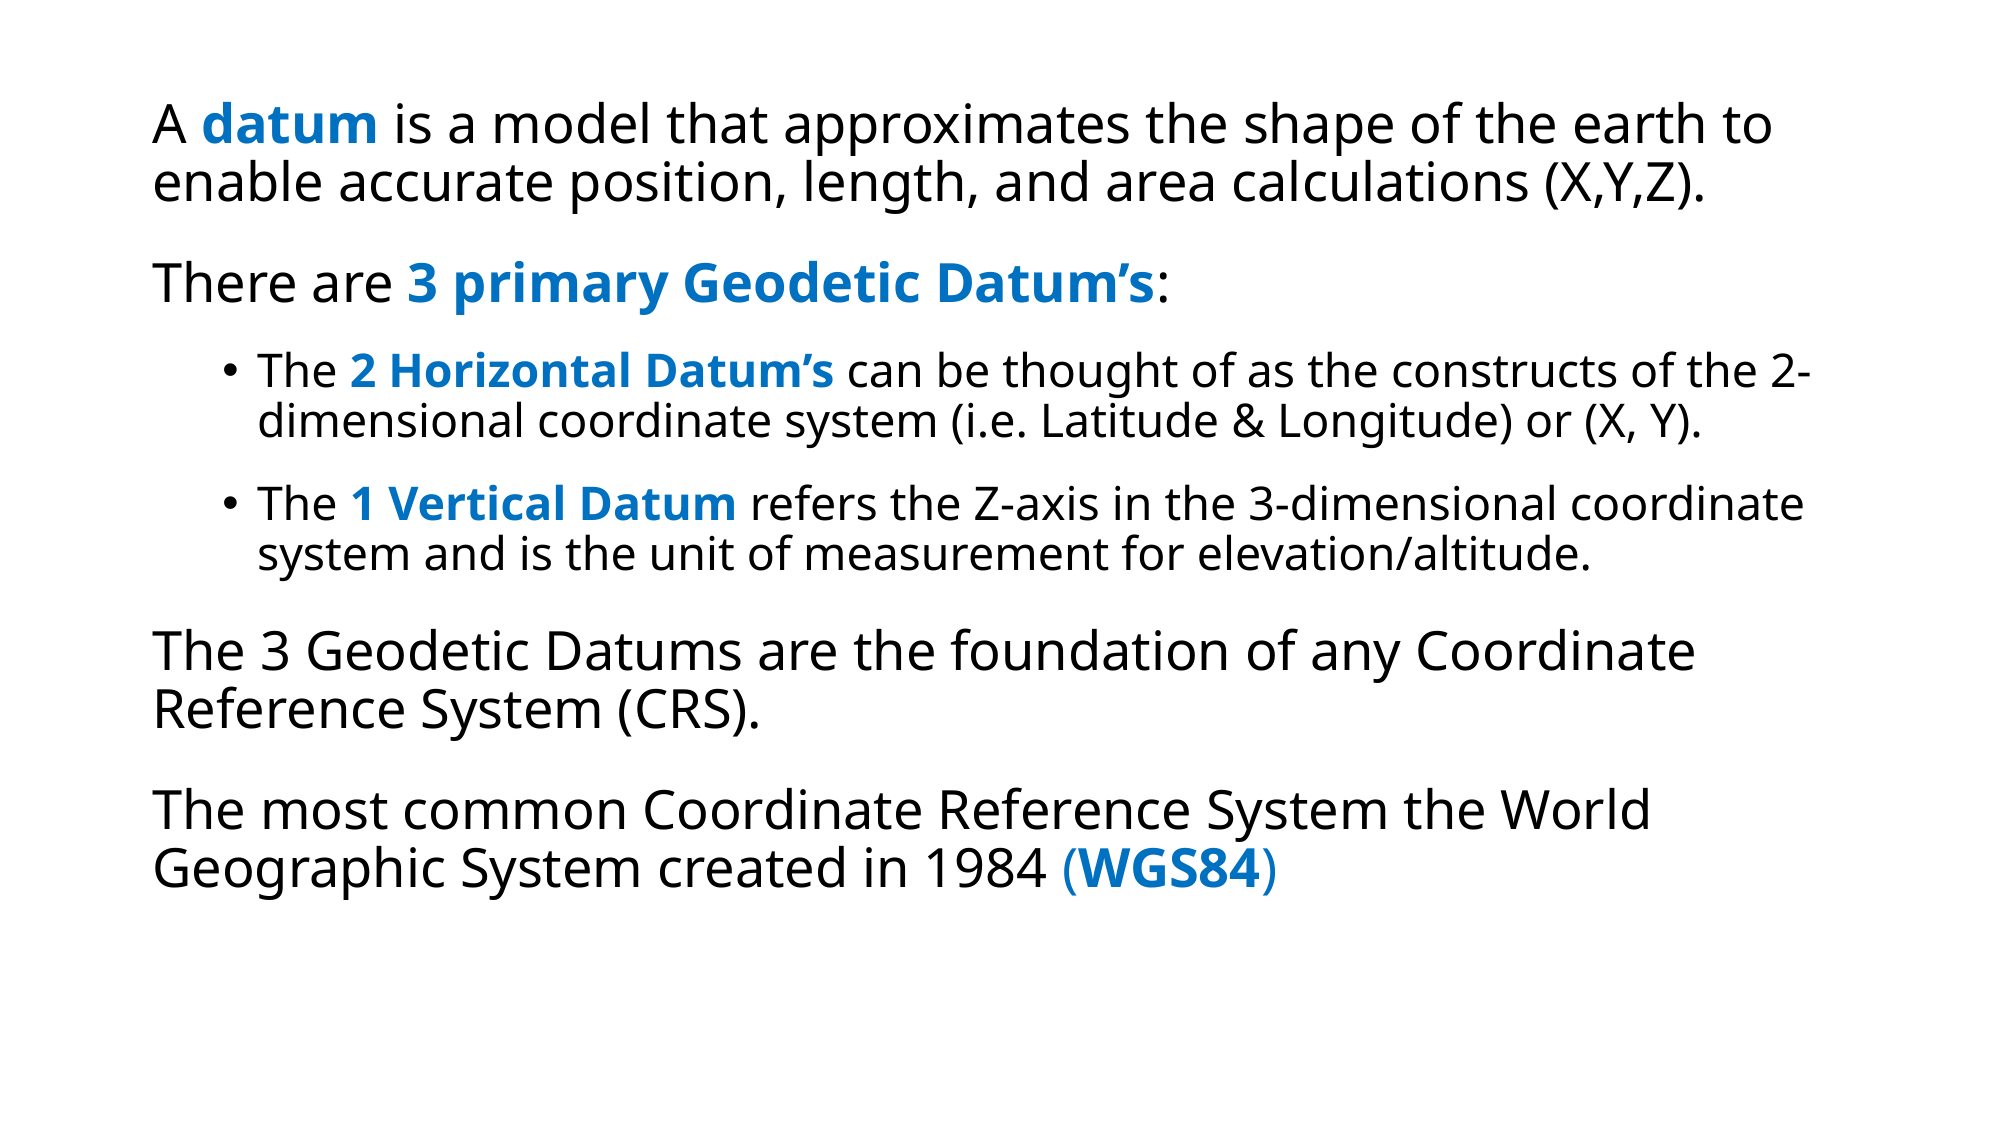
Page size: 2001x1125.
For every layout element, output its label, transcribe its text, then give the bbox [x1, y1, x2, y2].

list A datum is a model that approximates the shape of the earth to enable accurate position, length, and area calculations (X,Y,Z). There are 3 primary Geodetic Datum’s: The 2 Horizontal Datum’s can be thought of as the constructs of the 2-dimensional coordinate system (i.e. Latitude & Longitude) or (X, Y). The 1 Vertical Datum refers the Z-axis in the 3-dimensional coordinate system and is the unit of measurement for elevation/altitude. The 3 Geodetic Datums are the foundation of any Coordinate Reference System (CRS). The most common Coordinate Reference System the World Geographic System created in 1984 (WGS84) [137, 89, 1863, 1014]
